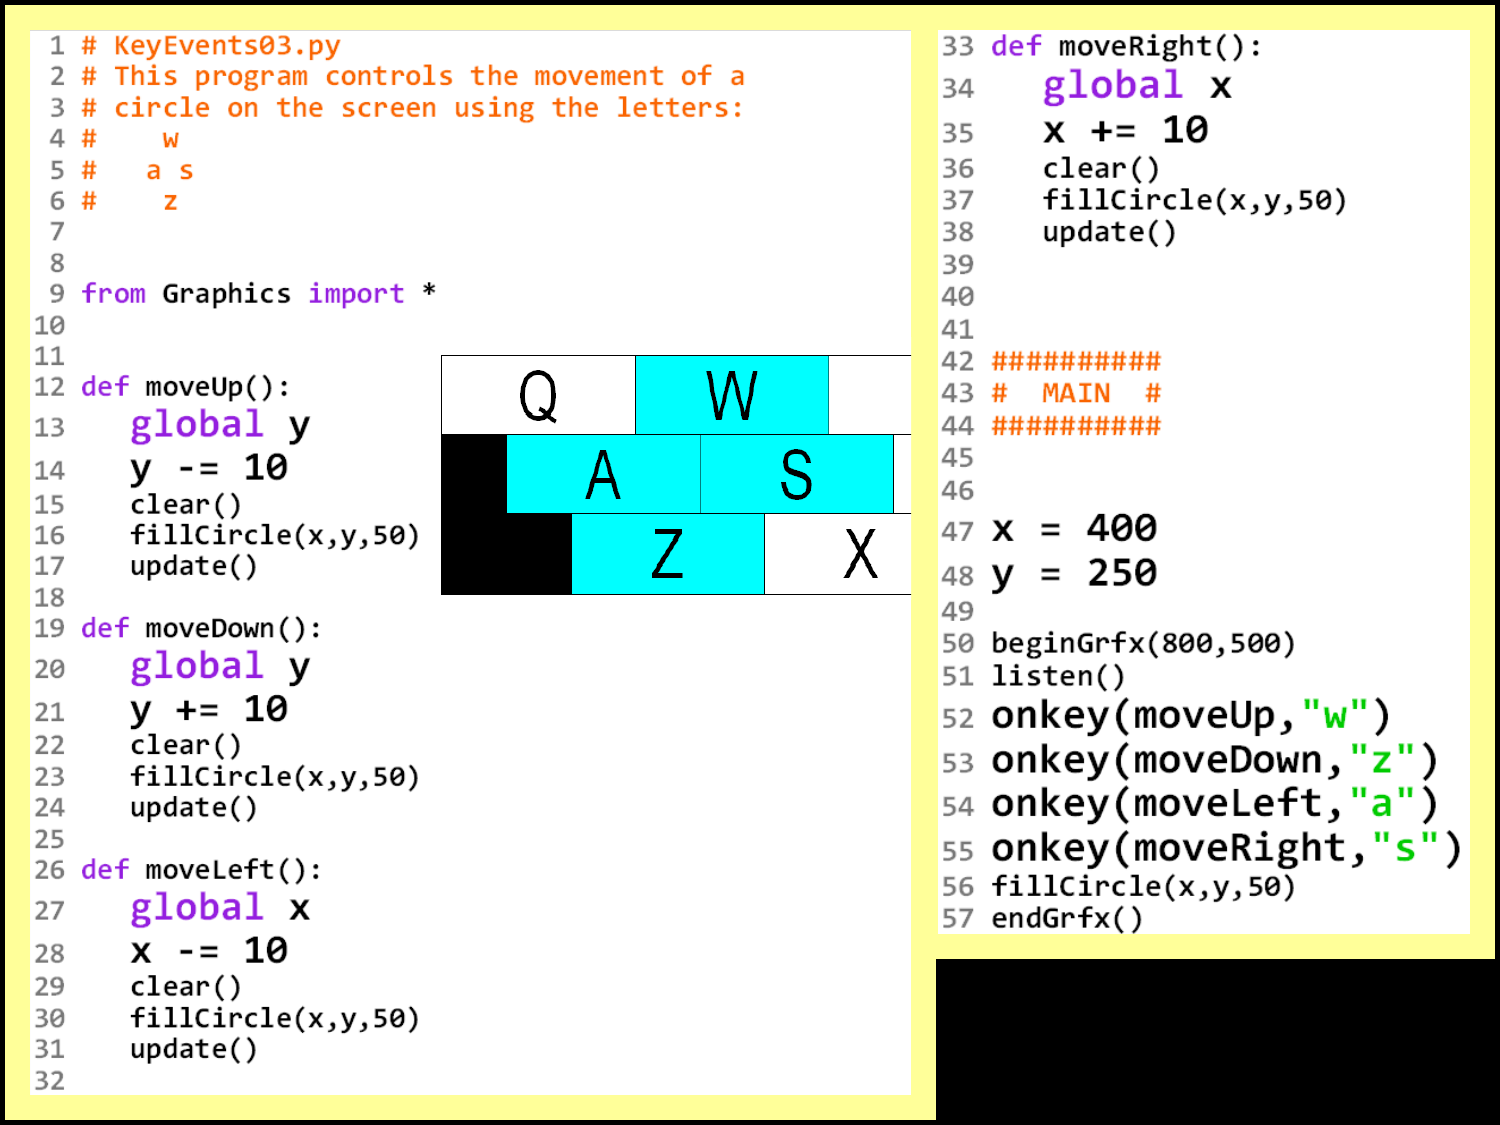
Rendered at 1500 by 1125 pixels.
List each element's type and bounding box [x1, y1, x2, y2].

picture [29, 29, 912, 1096]
picture [937, 29, 1471, 935]
